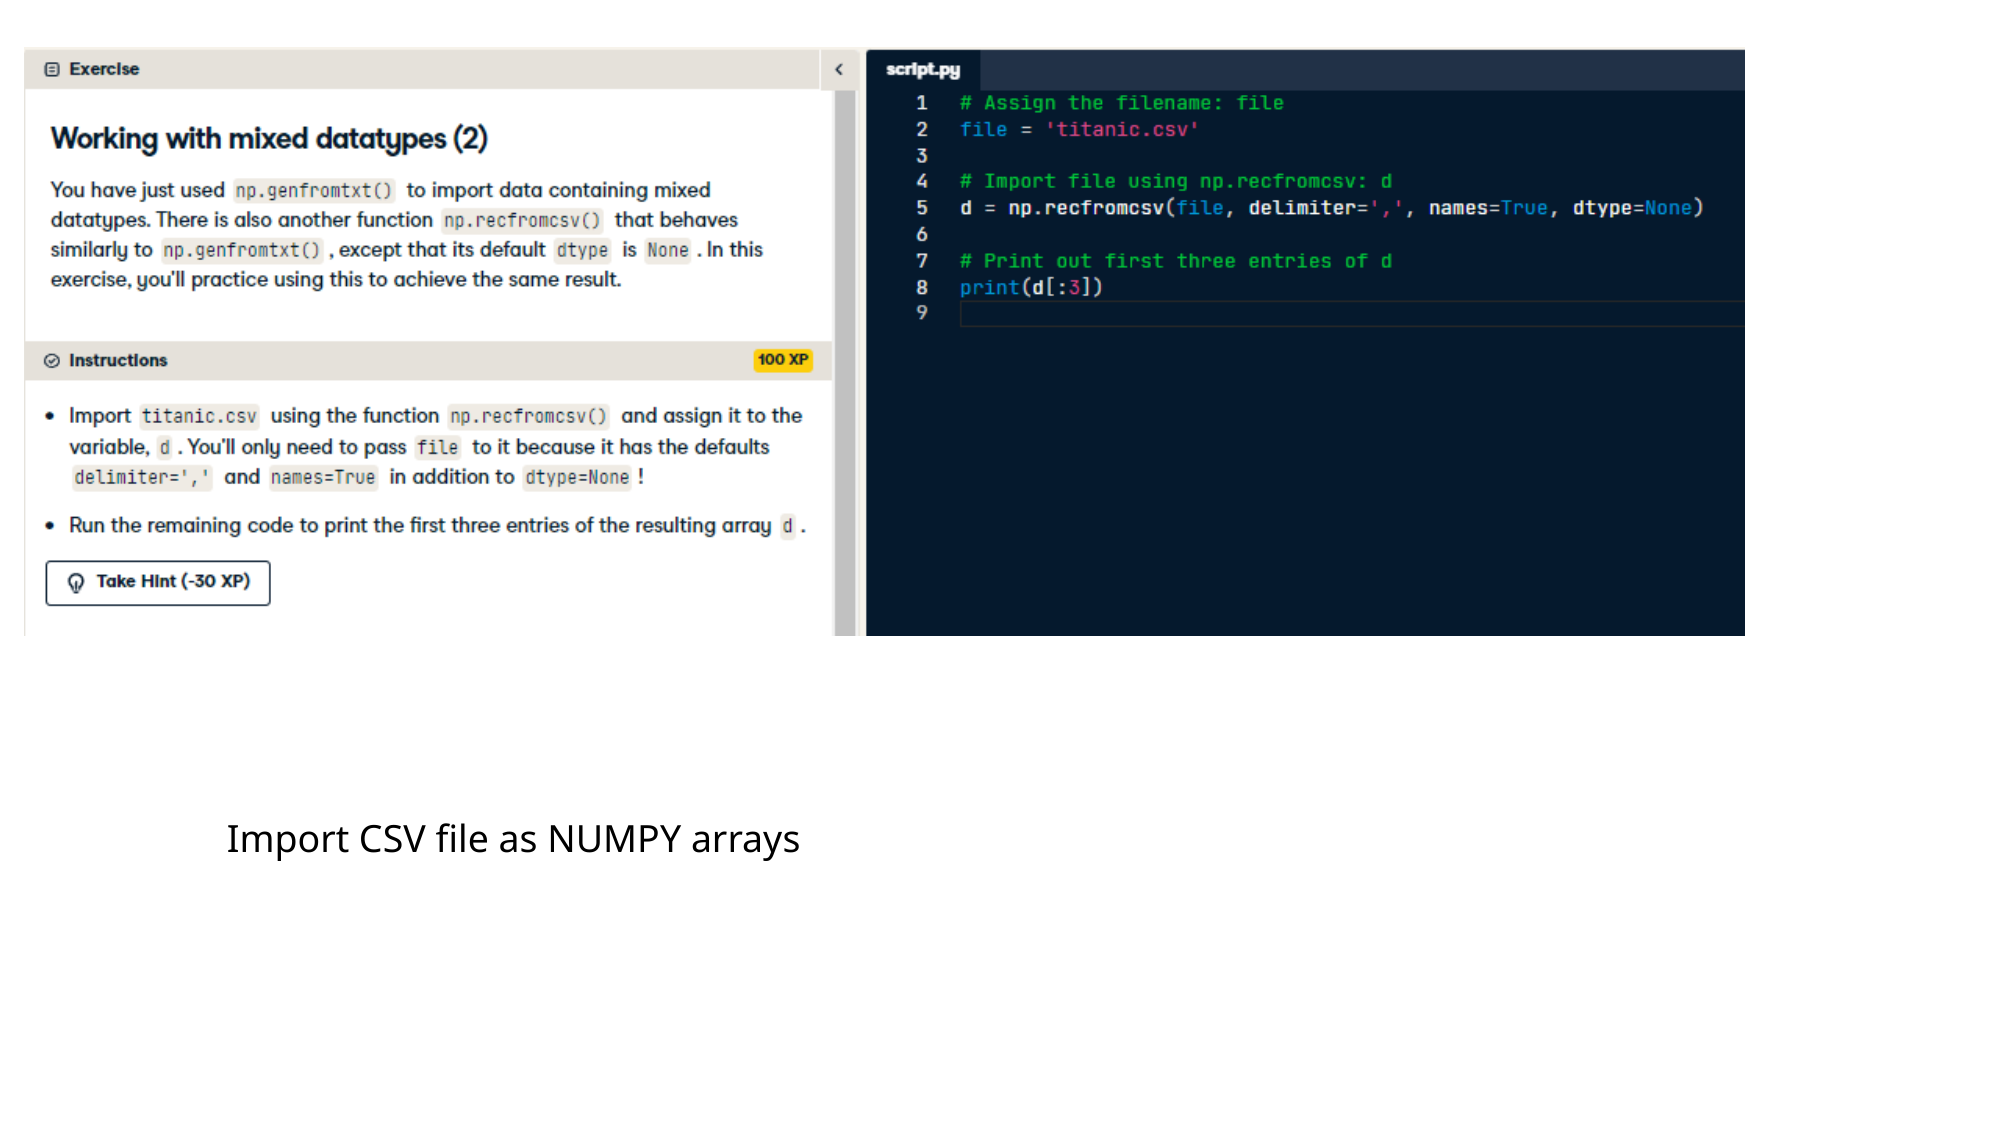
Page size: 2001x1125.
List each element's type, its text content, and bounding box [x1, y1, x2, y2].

text_box Import CSV file as NUMPY arrays [212, 807, 1000, 868]
picture [24, 47, 1745, 636]
